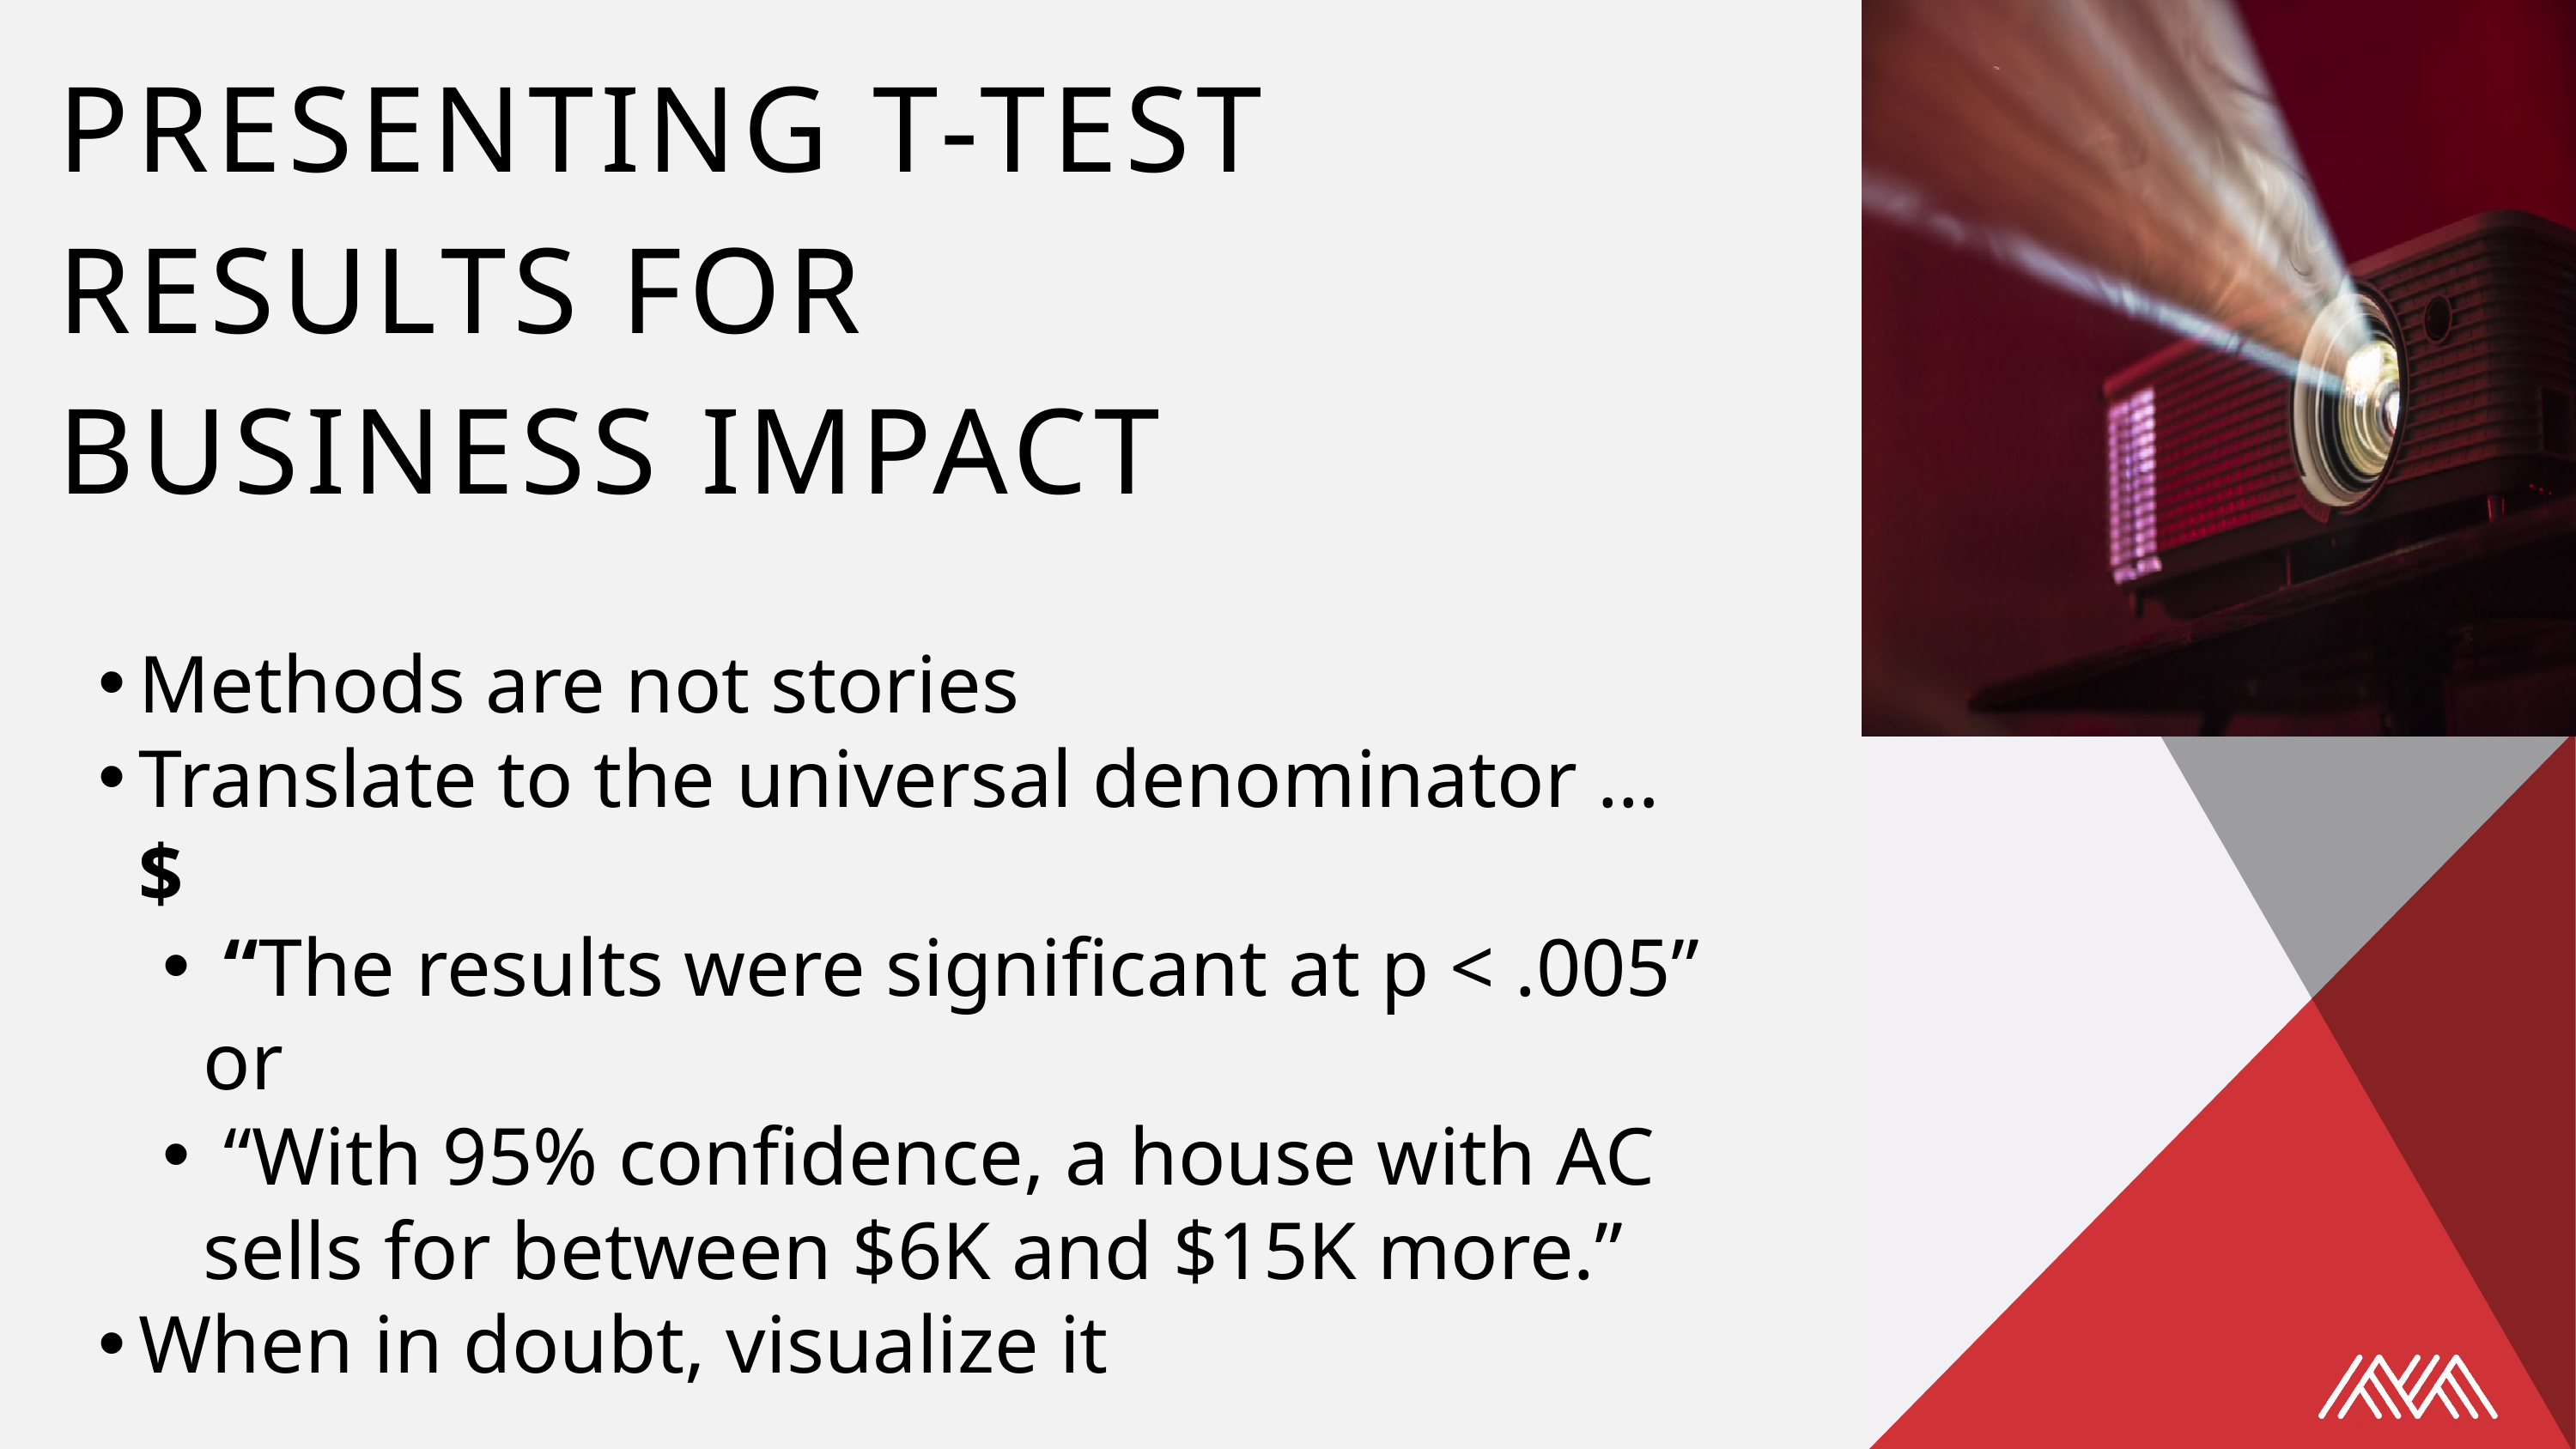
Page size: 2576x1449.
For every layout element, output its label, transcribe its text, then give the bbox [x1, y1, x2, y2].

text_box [2160, 743, 2576, 1449]
picture [1862, 0, 2576, 737]
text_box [1855, 737, 2156, 1449]
picture [2267, 1303, 2551, 1449]
text_box PRESENTING T-TEST RESULTS FOR BUSINESS IMPACT [58, 34, 1367, 518]
text_box Methods are not stories Translate to the universal denominator … $ “The results were significant at p < .005” or “With 95% confidence, a house with AC sells for between $6K and $15K more.” When in doubt, visualize it [85, 627, 1722, 1449]
